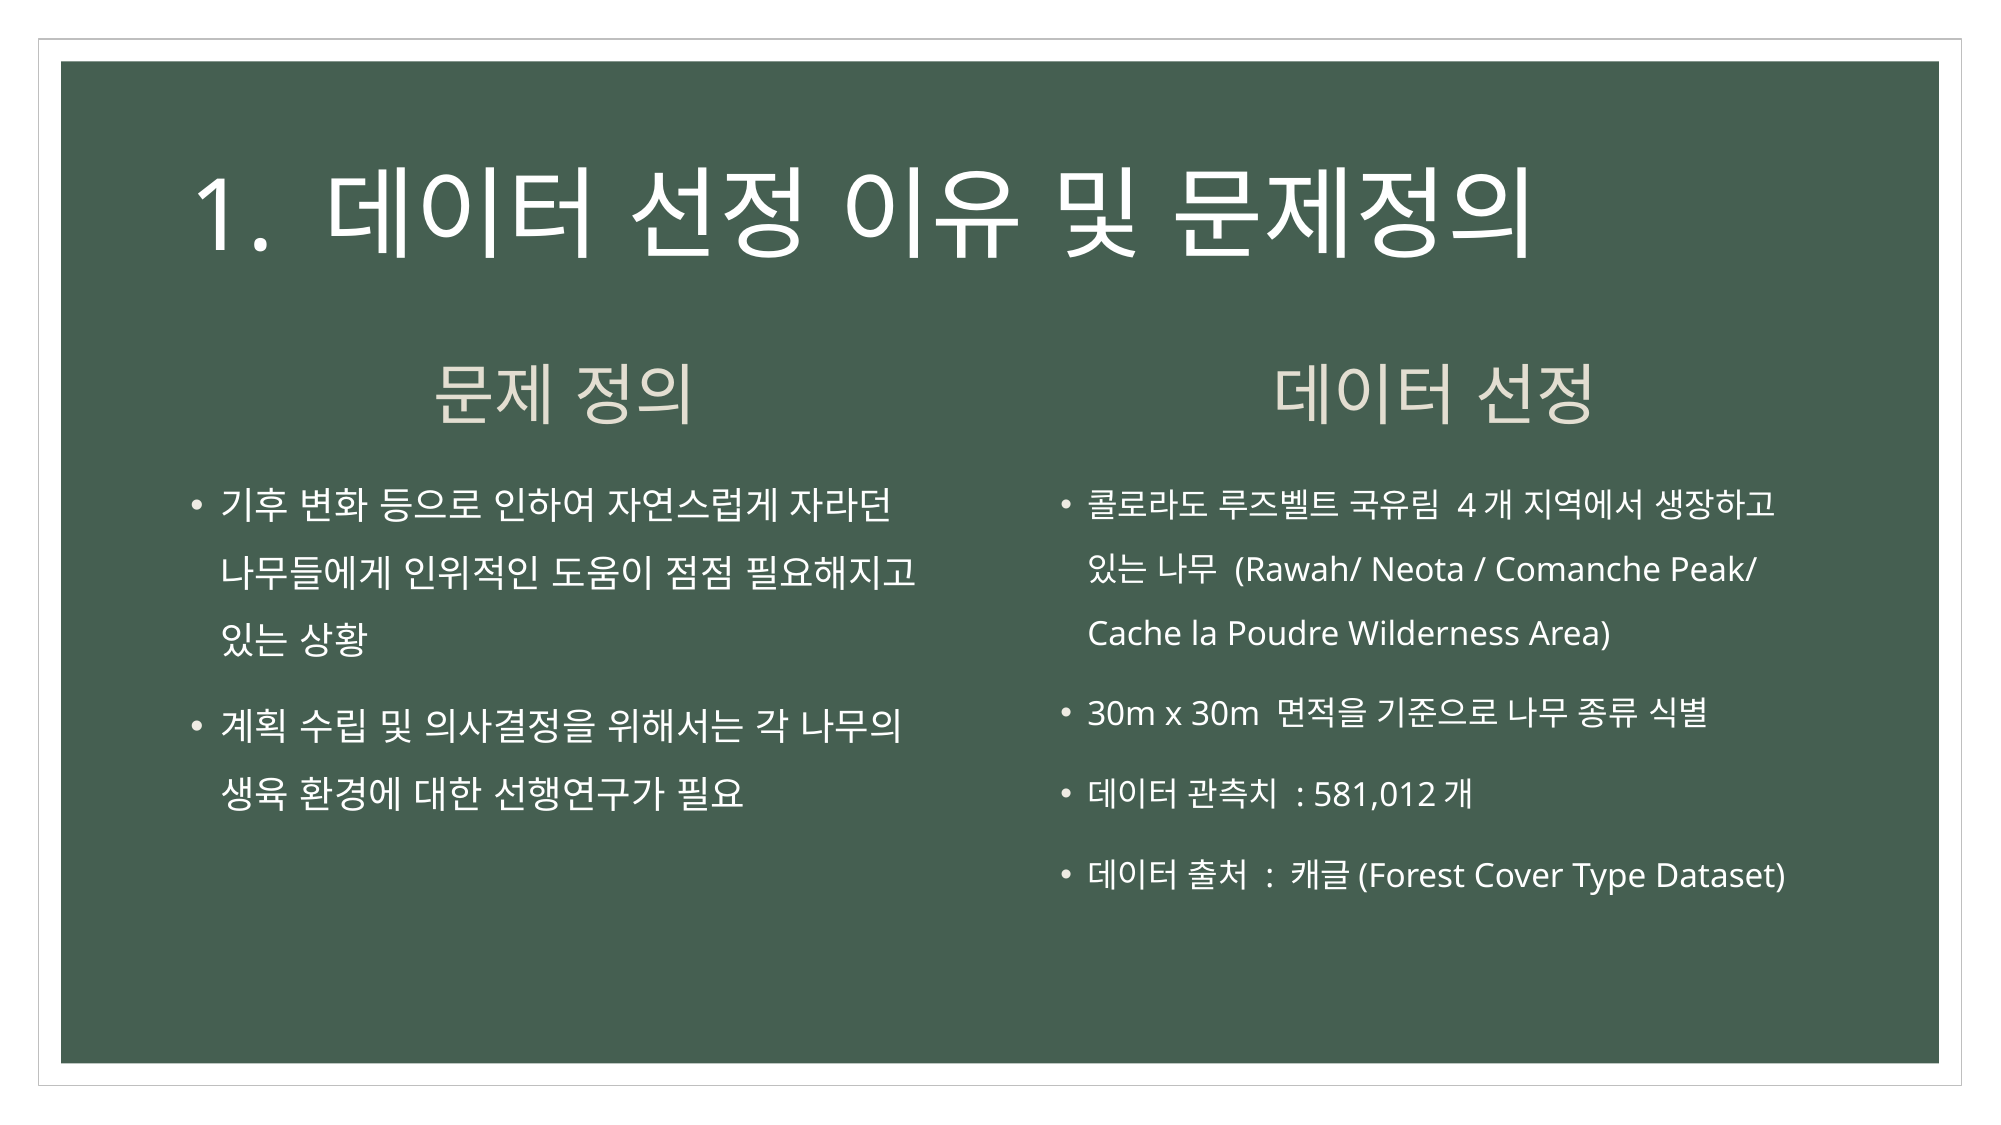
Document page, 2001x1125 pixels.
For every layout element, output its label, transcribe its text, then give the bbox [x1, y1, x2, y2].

list 콜로라도 루즈벨트 국유림 4개 지역에서 생장하고 있는 나무 (Rawah/ Neota / Comanche Peak/ Cache la Poudre Wilderness Area) 30m x 30m 면적을 기준으로 나무 종류 식별 데이터 관측치 : 581,012개 데이터 출처 : 캐글(Forest Cover Type Dataset) [1045, 452, 1826, 978]
list 데이터 선정 [1045, 340, 1826, 446]
list 기후 변화 등으로 인하여 자연스럽게 자라던 나무들에게 인위적인 도움이 점점 필요해지고 있는 상황 계획 수립 및 의사결정을 위해서는 각 나무의 생육 환경에 대한 선행연구가 필요 [175, 452, 956, 978]
title 1. 데이터 선정 이유 및 문제정의 [174, 105, 1825, 331]
list 문제 정의 [175, 340, 956, 446]
